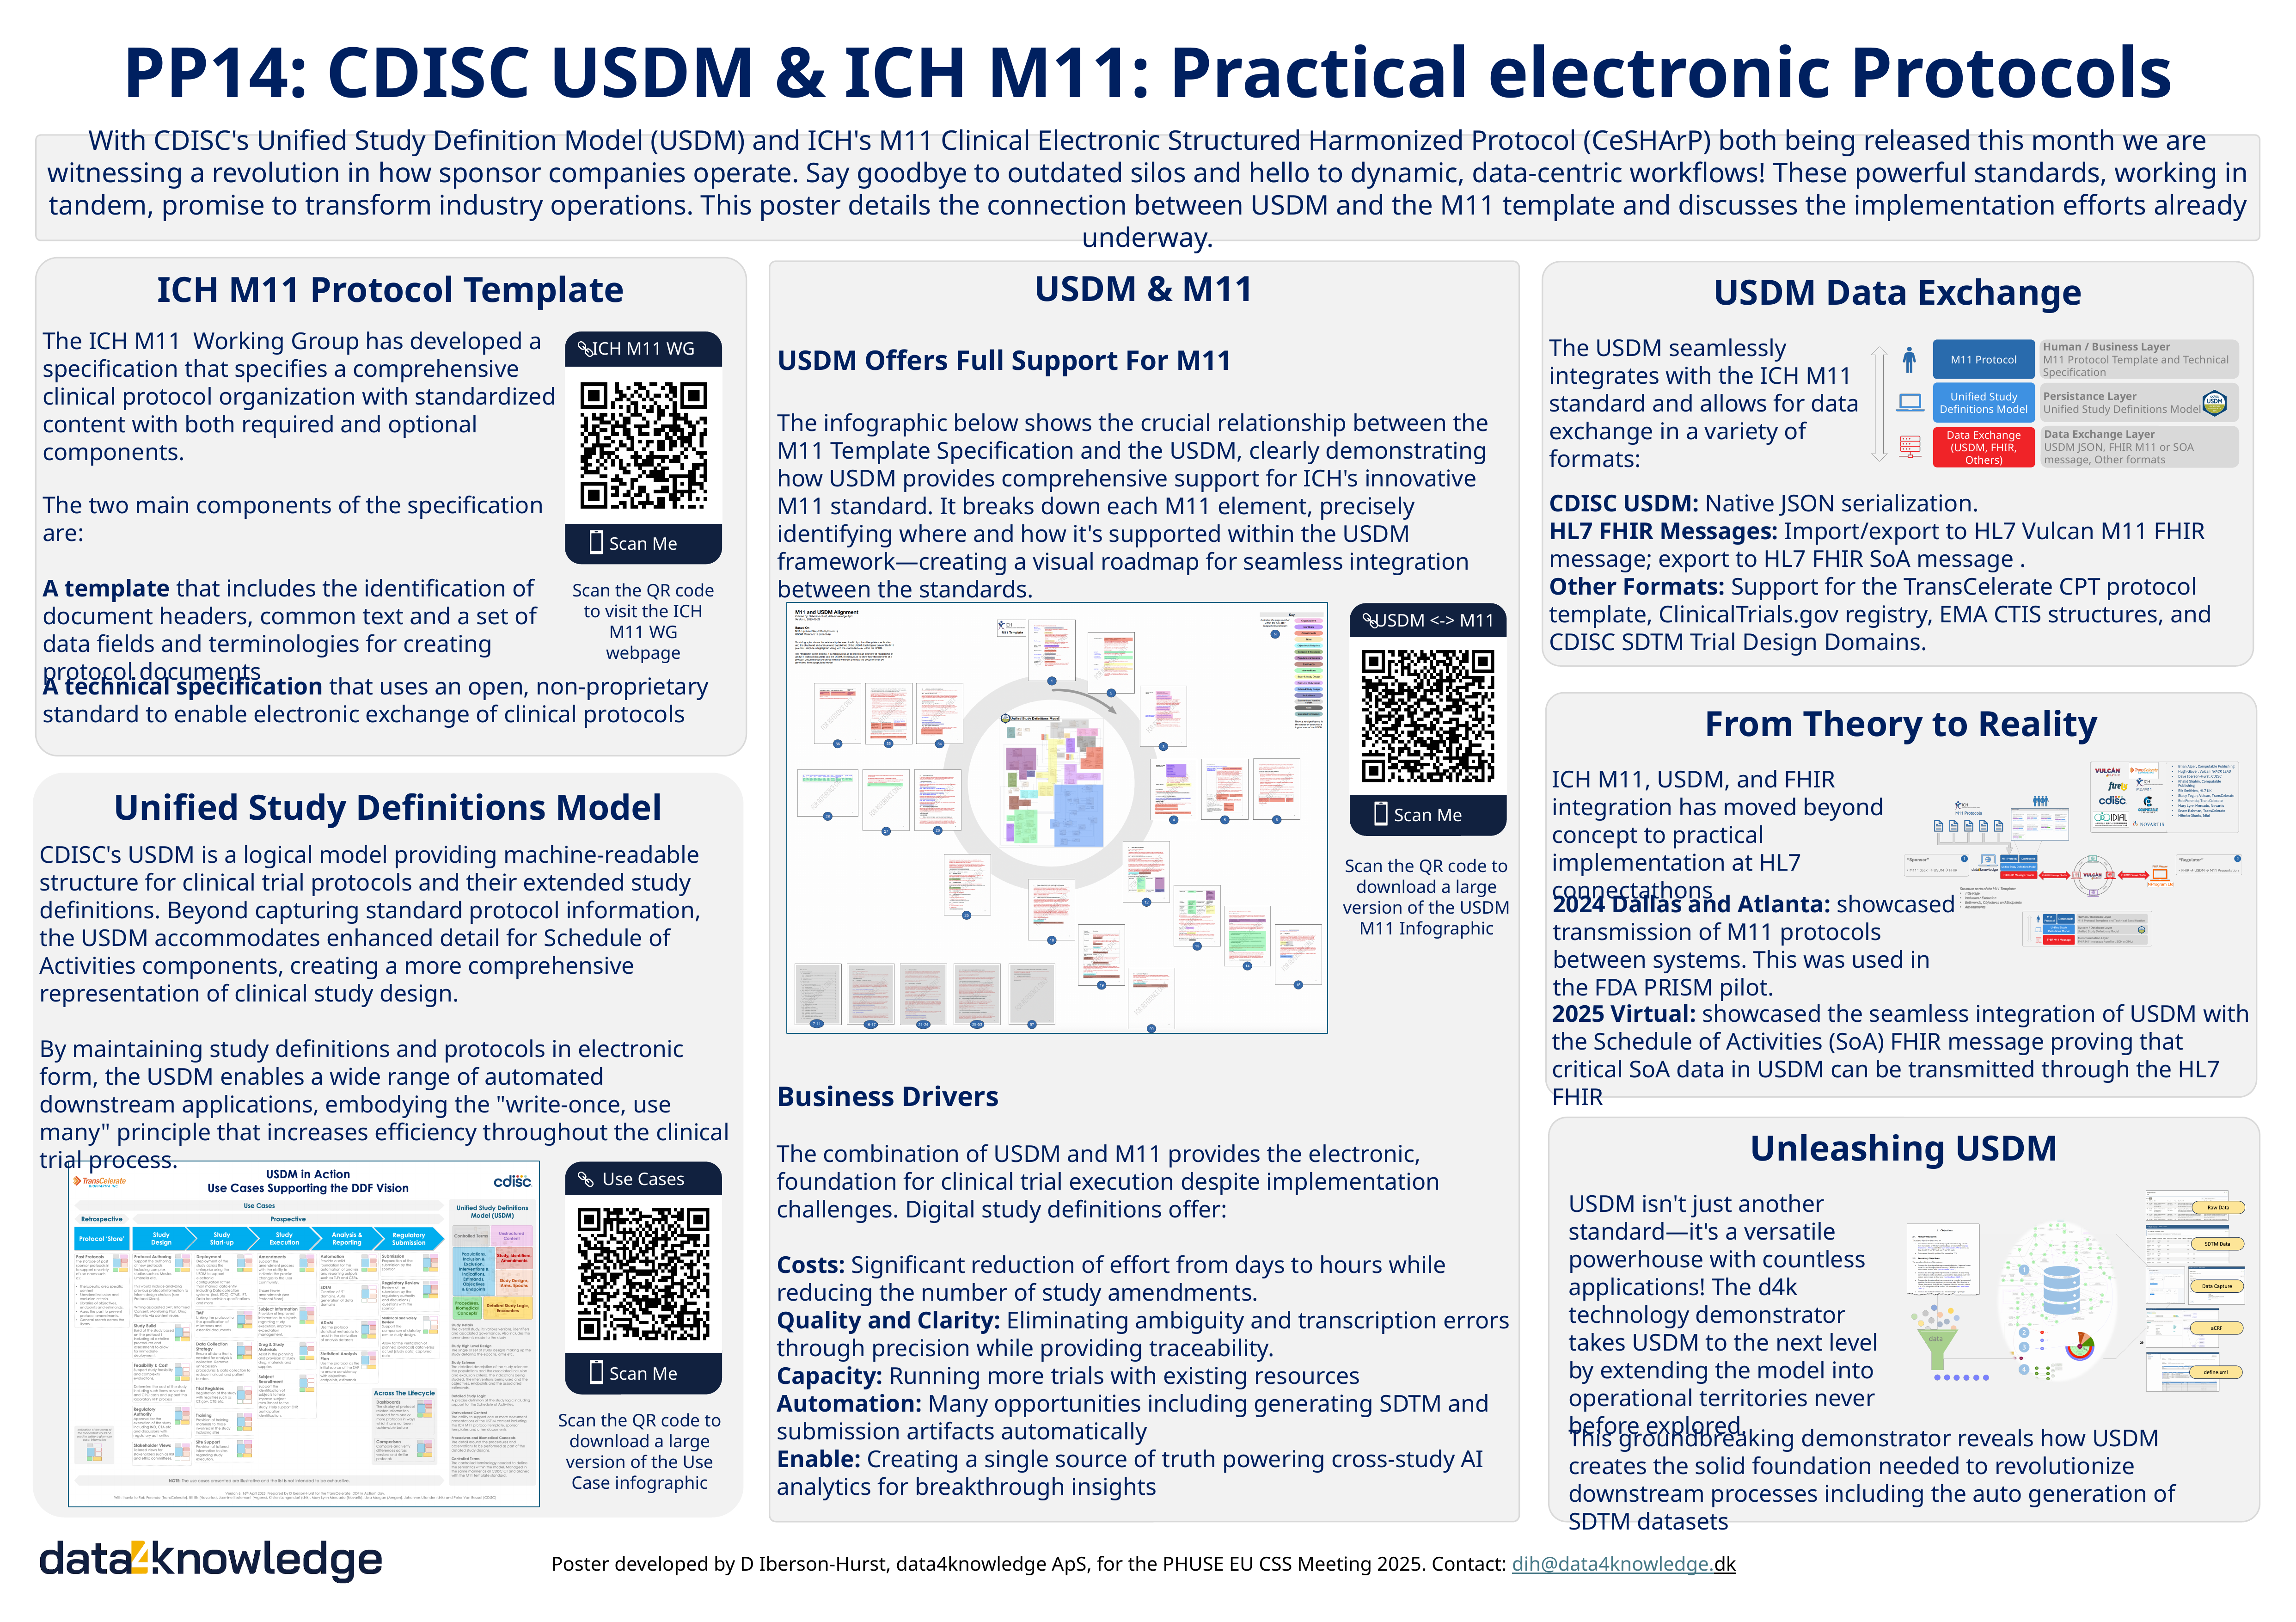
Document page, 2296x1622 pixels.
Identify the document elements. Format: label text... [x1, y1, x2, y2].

text_box Unified Study Definitions Model [1932, 381, 2036, 424]
text_box A technical specification that uses an open, non-proprietary standard to enable electronic exchange of clinical protocols [36, 668, 744, 731]
text_box PP14: CDISC USDM & ICH M11: Practical electronic Protocols [36, 24, 2260, 115]
text_box USDM Offers Full Support For M11 The infographic below shows the crucial relationship between the M11 Template Specification and the USDM, clearly demonstrating how USDM provides comprehensive support for ICH's innovative M11 standard. It breaks down each M11 element, precisely identifying where and how it's supported within the USDM framework—creating a visual roadmap for seamless integration between the standards. [770, 340, 1519, 606]
text_box Unleashing USDM [1548, 1116, 2261, 1523]
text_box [564, 331, 722, 565]
picture [1895, 431, 1926, 462]
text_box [1349, 602, 1507, 836]
text_box USDM Data Exchange [1545, 658, 2251, 667]
text_box Business Drivers The combination of USDM and M11 provides the electronic, foundation for clinical trial execution despite implementation challenges. Digital study definitions offer: Costs: Significant reduction of effort from days to hours while reducing the number of study amendments. Quality and Clarity: Eliminating ambiguity and transcription errors through precision while providing traceability. Capacity: Running more trials with existing resources Automation: Many opportunities including generating SDTM and submission artifacts automatically Enable: Creating a single source of truth powering cross-study AI analytics for breakthrough insights [770, 1075, 1520, 1504]
text_box Data Exchange (USDM, FHIR, Others) [1933, 427, 2035, 467]
text_box From Theory to Reality [1545, 692, 2258, 995]
text_box [1869, 345, 1889, 463]
picture [36, 1533, 387, 1588]
text_box CDISC's USDM is a logical model providing machine-readable structure for clinical trial protocols and their extended study definitions. Beyond capturing standard protocol information, the USDM accommodates enhanced detail for Schedule of Activities components, creating a more comprehensive representation of clinical study design. By maintaining study definitions and protocols in electronic form, the USDM enables a wide range of automated downstream applications, embodying the "write-once, use many" principle that increases efficiency throughout the clinical trial process. [33, 836, 744, 1176]
text_box 2025 Virtual: showcased the seamless integration of USDM with the Schedule of Activities (SoA) FHIR message proving that critical SoA data in USDM can be transmitted through the HL7 FHIR [1545, 995, 2259, 1114]
text_box USDM & M11 [769, 260, 1520, 1523]
text_box USDM isn't just another standard—it's a versatile powerhouse with countless applications! The d4k technology demonstrator takes USDM to the next level by extending the model into operational territories never before explored. [1561, 1185, 1910, 1420]
text_box Poster developed by D Iberson-Hurst, data4knowledge ApS, for the PHUSE EU CSS Meeting 2025. Contact: dih@data4knowledge.dk [387, 1548, 2257, 1582]
text_box Human / Business Layer M11 Protocol Template and Technical Specification [2039, 338, 2240, 380]
text_box Persistance Layer Unified Study Definitions Model [2039, 382, 2240, 423]
text_box [1908, 368, 2238, 460]
text_box ICH M11 Protocol Template [35, 257, 747, 757]
text_box With CDISC's Unified Study Definition Model (USDM) and ICH's M11 Clinical Electronic Structured Harmonized Protocol (CeSHArP) both being released this month we are witnessing a revolution in how sponsor companies operate. Say goodbye to outdated silos and hello to dynamic, data-centric workflows! These powerful standards, working in tandem, promise to transform industry operations. This poster details the connection between USDM and the M11 template and discusses the implementation efforts already underway. [35, 134, 2261, 241]
picture [1895, 345, 1923, 374]
text_box The ICH M11 Working Group has developed a specification that specifies a comprehensive clinical protocol organization with standardized content with both required and optional components. [36, 322, 565, 468]
text_box 2024 Dallas and Atlanta: showcased transmission of M11 protocols between systems. This was used in the FDA PRISM pilot. [1546, 885, 1976, 995]
picture [1895, 387, 1926, 418]
text_box Scan the QR code to download a large version of the USDM M11 Infographic [1334, 851, 1519, 942]
picture [787, 602, 1328, 1033]
picture [1904, 761, 2242, 946]
text_box The two main components of the specification are: A template that includes the identification of document headers, common text and a set of data fields and terminologies for creating protocol documents [36, 487, 566, 668]
text_box M11 Protocol [1932, 338, 2036, 380]
text_box The USDM seamlessly integrates with the ICH M11 standard and allows for data exchange in a variety of formats: [1542, 330, 1879, 476]
picture [68, 1161, 539, 1507]
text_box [564, 1161, 722, 1395]
text_box Data Exchange Layer USDM JSON, FHIR M11 or SOA message, Other formats [2039, 425, 2240, 469]
picture [2202, 389, 2227, 418]
picture [1906, 1190, 2246, 1392]
text_box This groundbreaking demonstrator reveals how USDM creates the solid foundation needed to revolutionize downstream processes including the auto generation of SDTM datasets [1561, 1420, 2241, 1538]
text_box Scan the QR code to visit the ICH M11 WG webpage [565, 576, 722, 666]
text_box USDM Data Exchange [1542, 261, 2254, 653]
text_box CDISC USDM: Native JSON serialization. HL7 FHIR Messages: Import/export to HL7 Vulcan M11 FHIR message; export to HL7 FHIR SoA message . Other Formats: Support for the TransCelerate CPT protocol template, ClinicalTrials.gov registry, EMA CTIS structures, and CDISC SDTM Trial Design Domains. [1542, 485, 2253, 658]
text_box ICH M11, USDM, and FHIR integration has moved beyond concept to practical implementation at HL7 connectathons [1545, 761, 1929, 907]
text_box Scan the QR code to download a large version of the Use Case infographic [539, 1406, 740, 1496]
text_box Unified Study Definitions Model [32, 772, 745, 1518]
